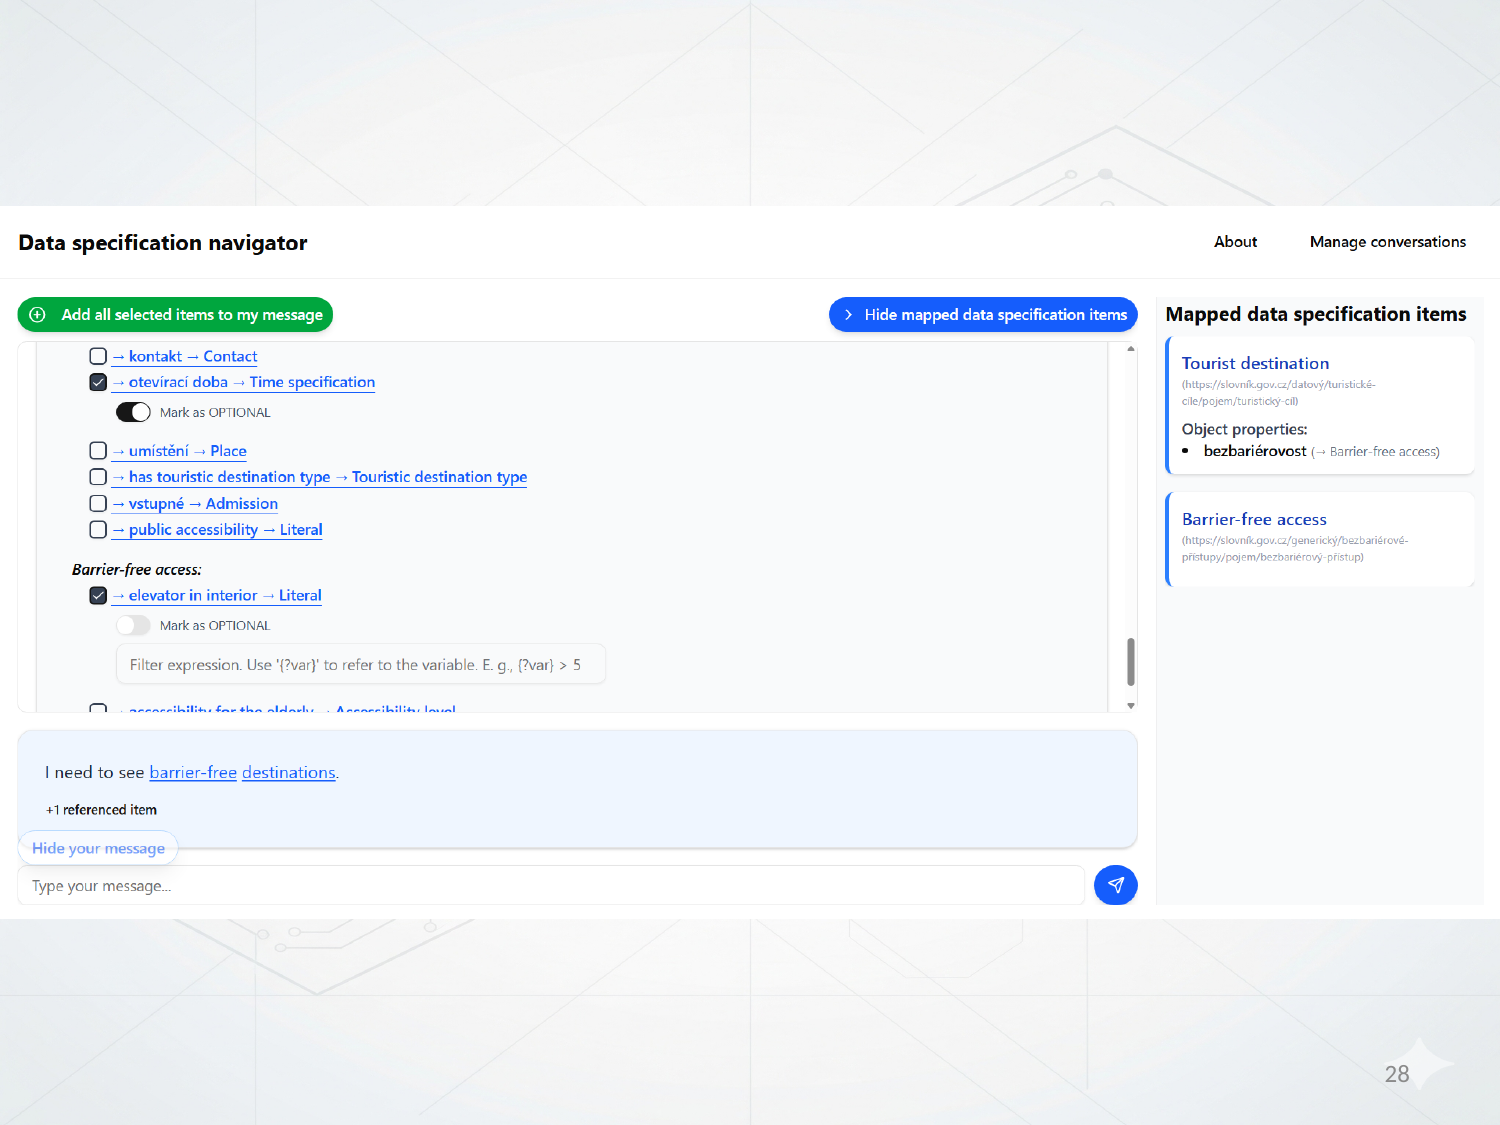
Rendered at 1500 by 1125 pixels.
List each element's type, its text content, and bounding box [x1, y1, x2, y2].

slide_number 28 [1074, 1042, 1425, 1103]
picture [0, 0, 1500, 1125]
